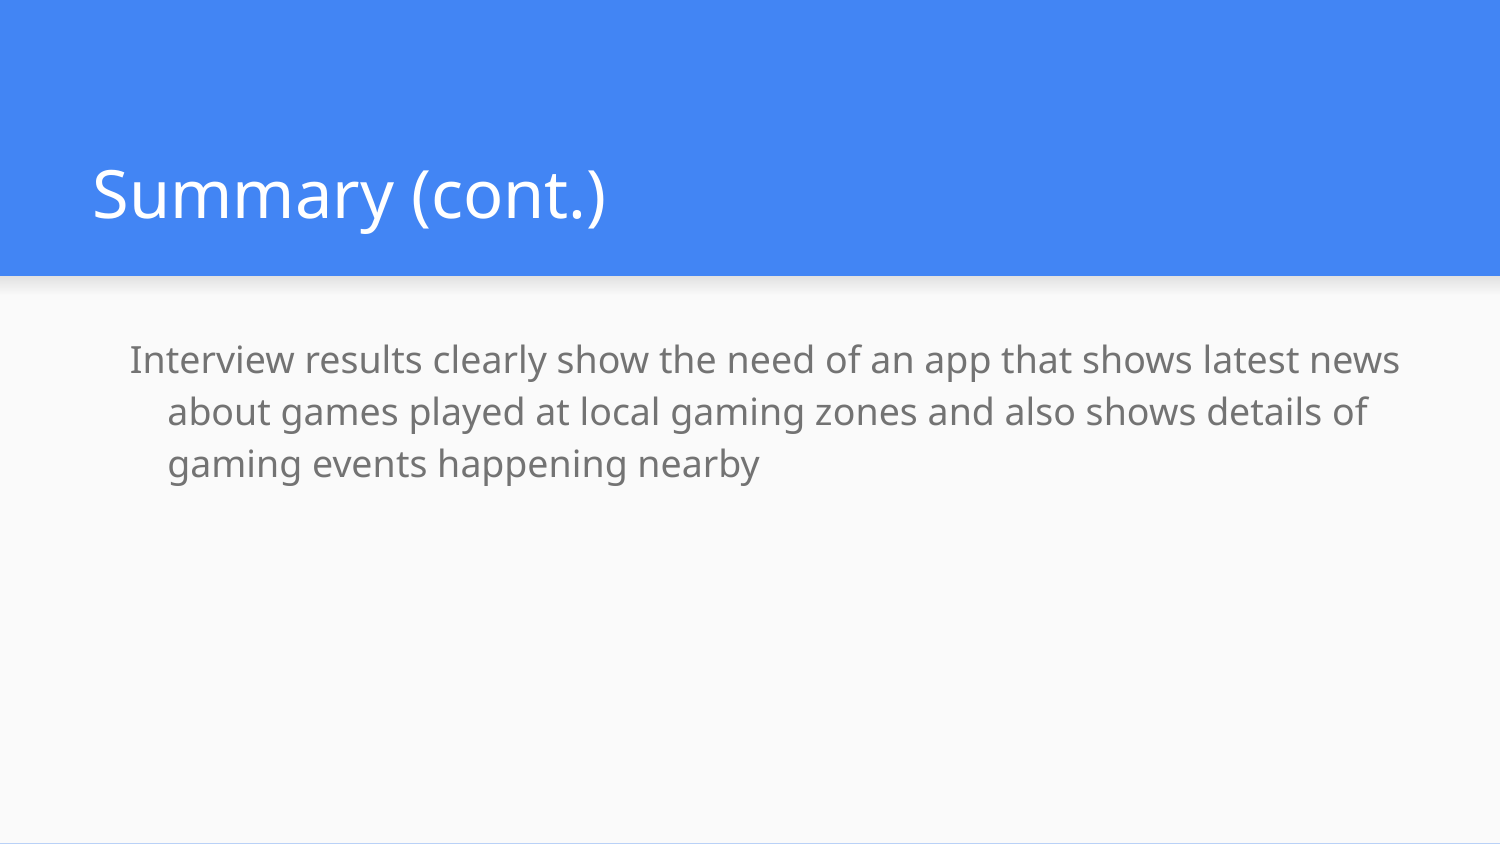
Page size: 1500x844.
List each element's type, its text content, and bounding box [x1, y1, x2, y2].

list Interview results clearly show the need of an app that shows latest news about games played at local gaming zones and also shows details of gaming events happening nearby [77, 314, 1427, 760]
title Summary (cont.) [77, 121, 1427, 248]
